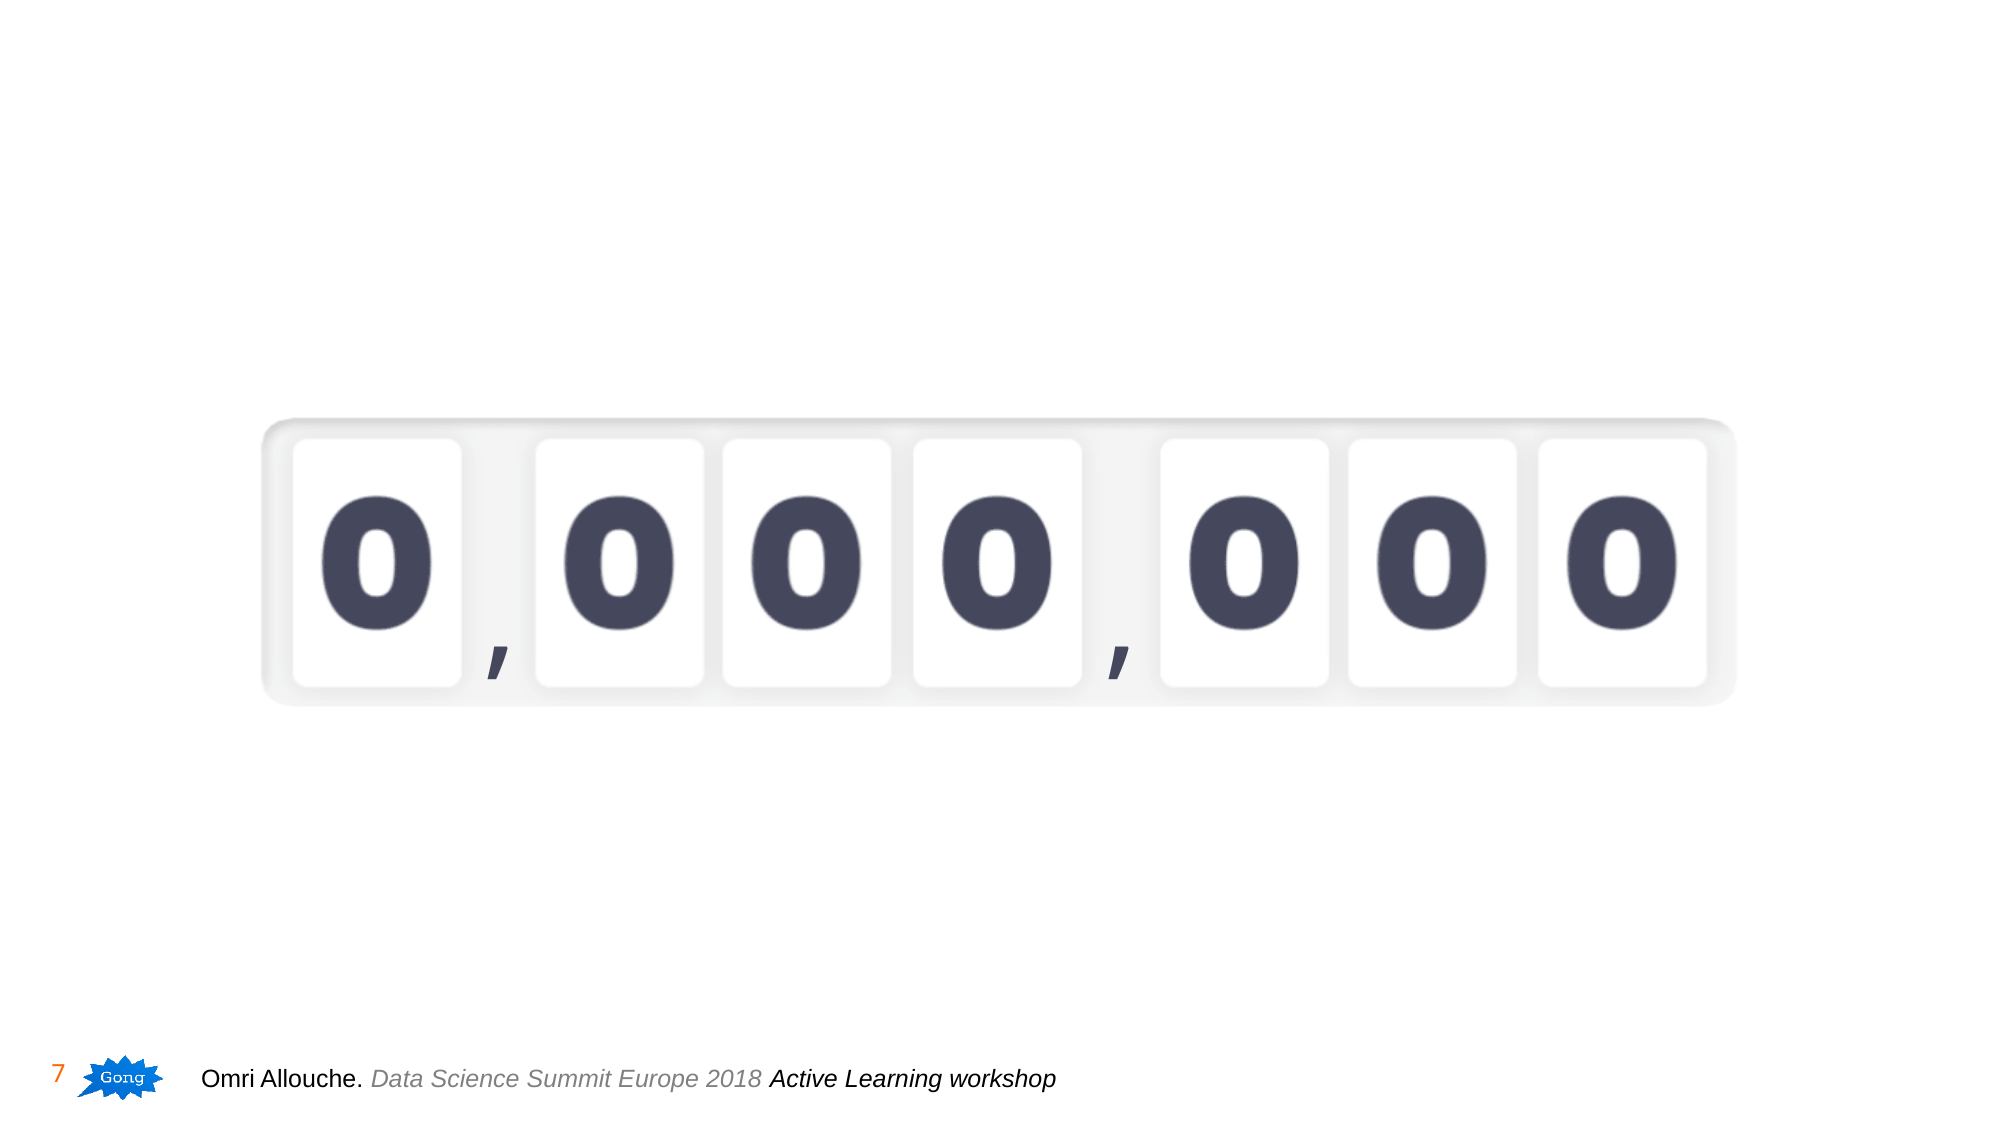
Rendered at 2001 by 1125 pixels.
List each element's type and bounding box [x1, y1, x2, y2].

picture [77, 1055, 163, 1100]
picture [254, 407, 1746, 717]
